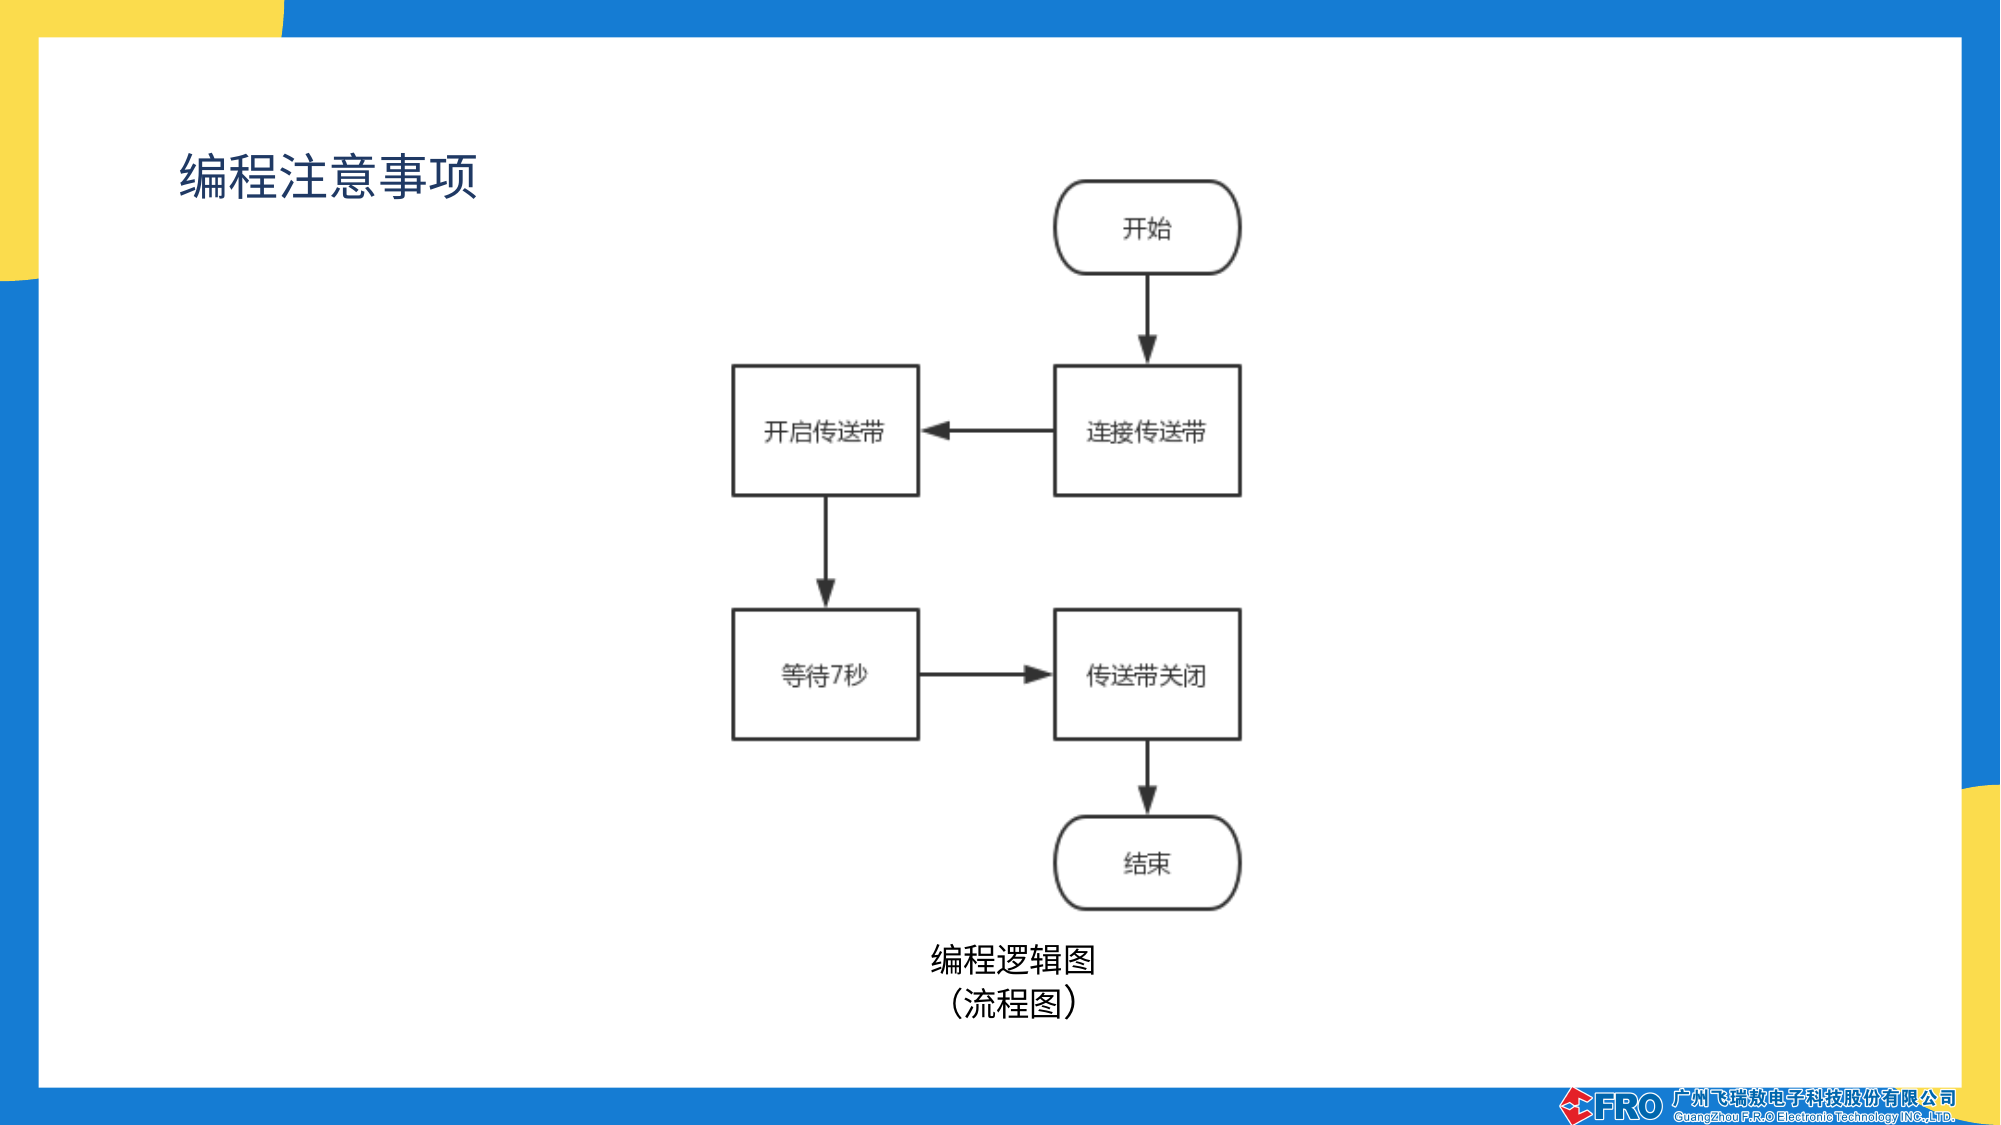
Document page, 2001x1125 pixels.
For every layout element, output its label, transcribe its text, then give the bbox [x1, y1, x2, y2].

picture [645, 174, 1355, 918]
text_box 编程注意事项 [163, 137, 1144, 213]
text_box 编程逻辑图（流程图） [915, 931, 1122, 1032]
picture [1559, 1087, 1956, 1125]
